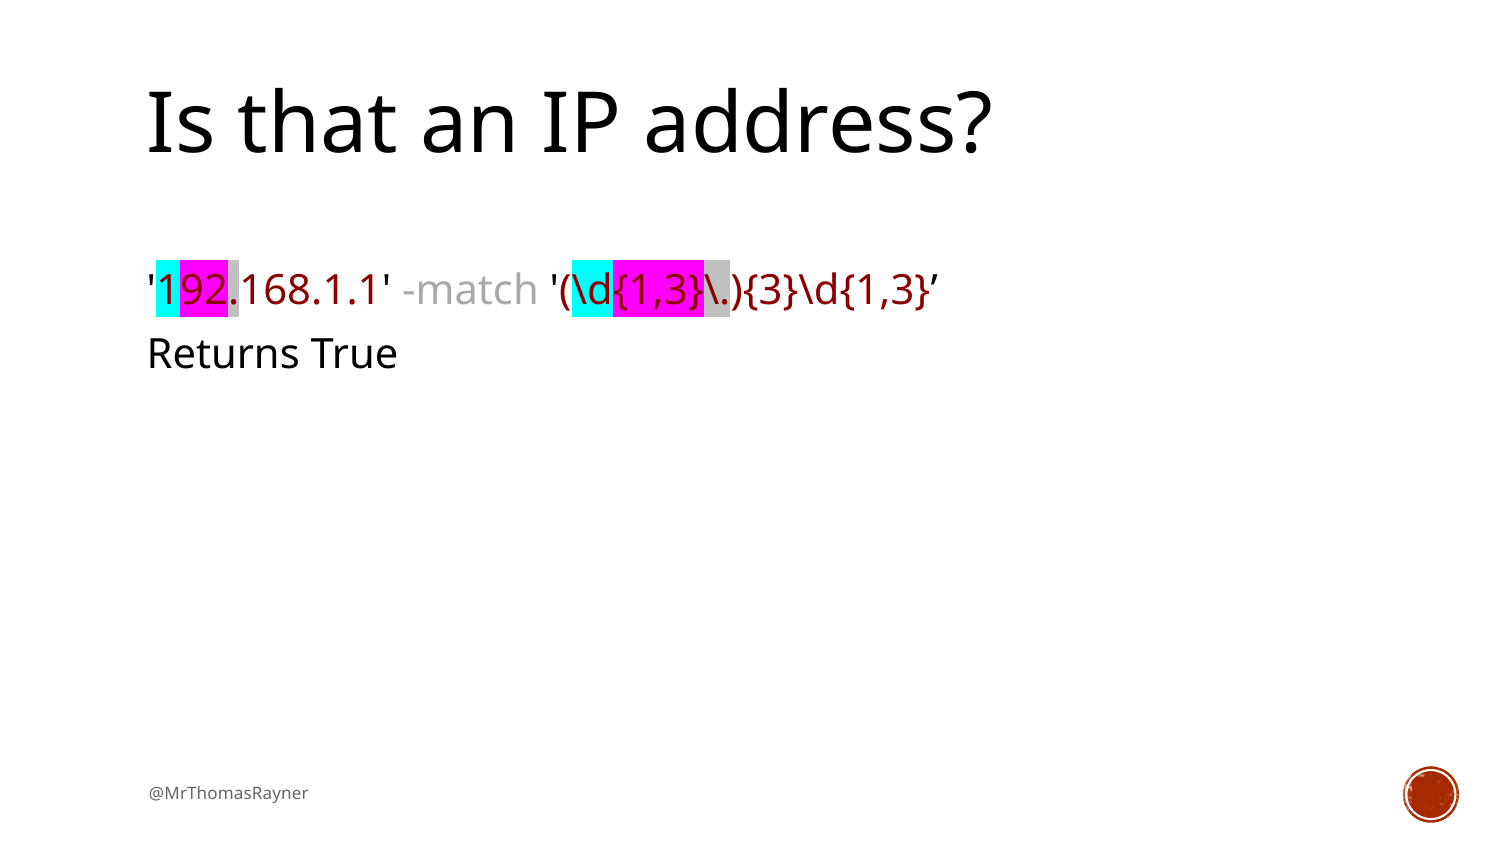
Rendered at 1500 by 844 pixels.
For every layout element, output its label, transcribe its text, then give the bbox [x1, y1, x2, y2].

list '192.168.1.1' -match '(\d{1,3}\.){3}\d{1,3}’ Returns True [131, 261, 1370, 760]
footer @MrThomasRayner [133, 771, 913, 817]
title Is that an IP address? [131, 59, 1370, 192]
